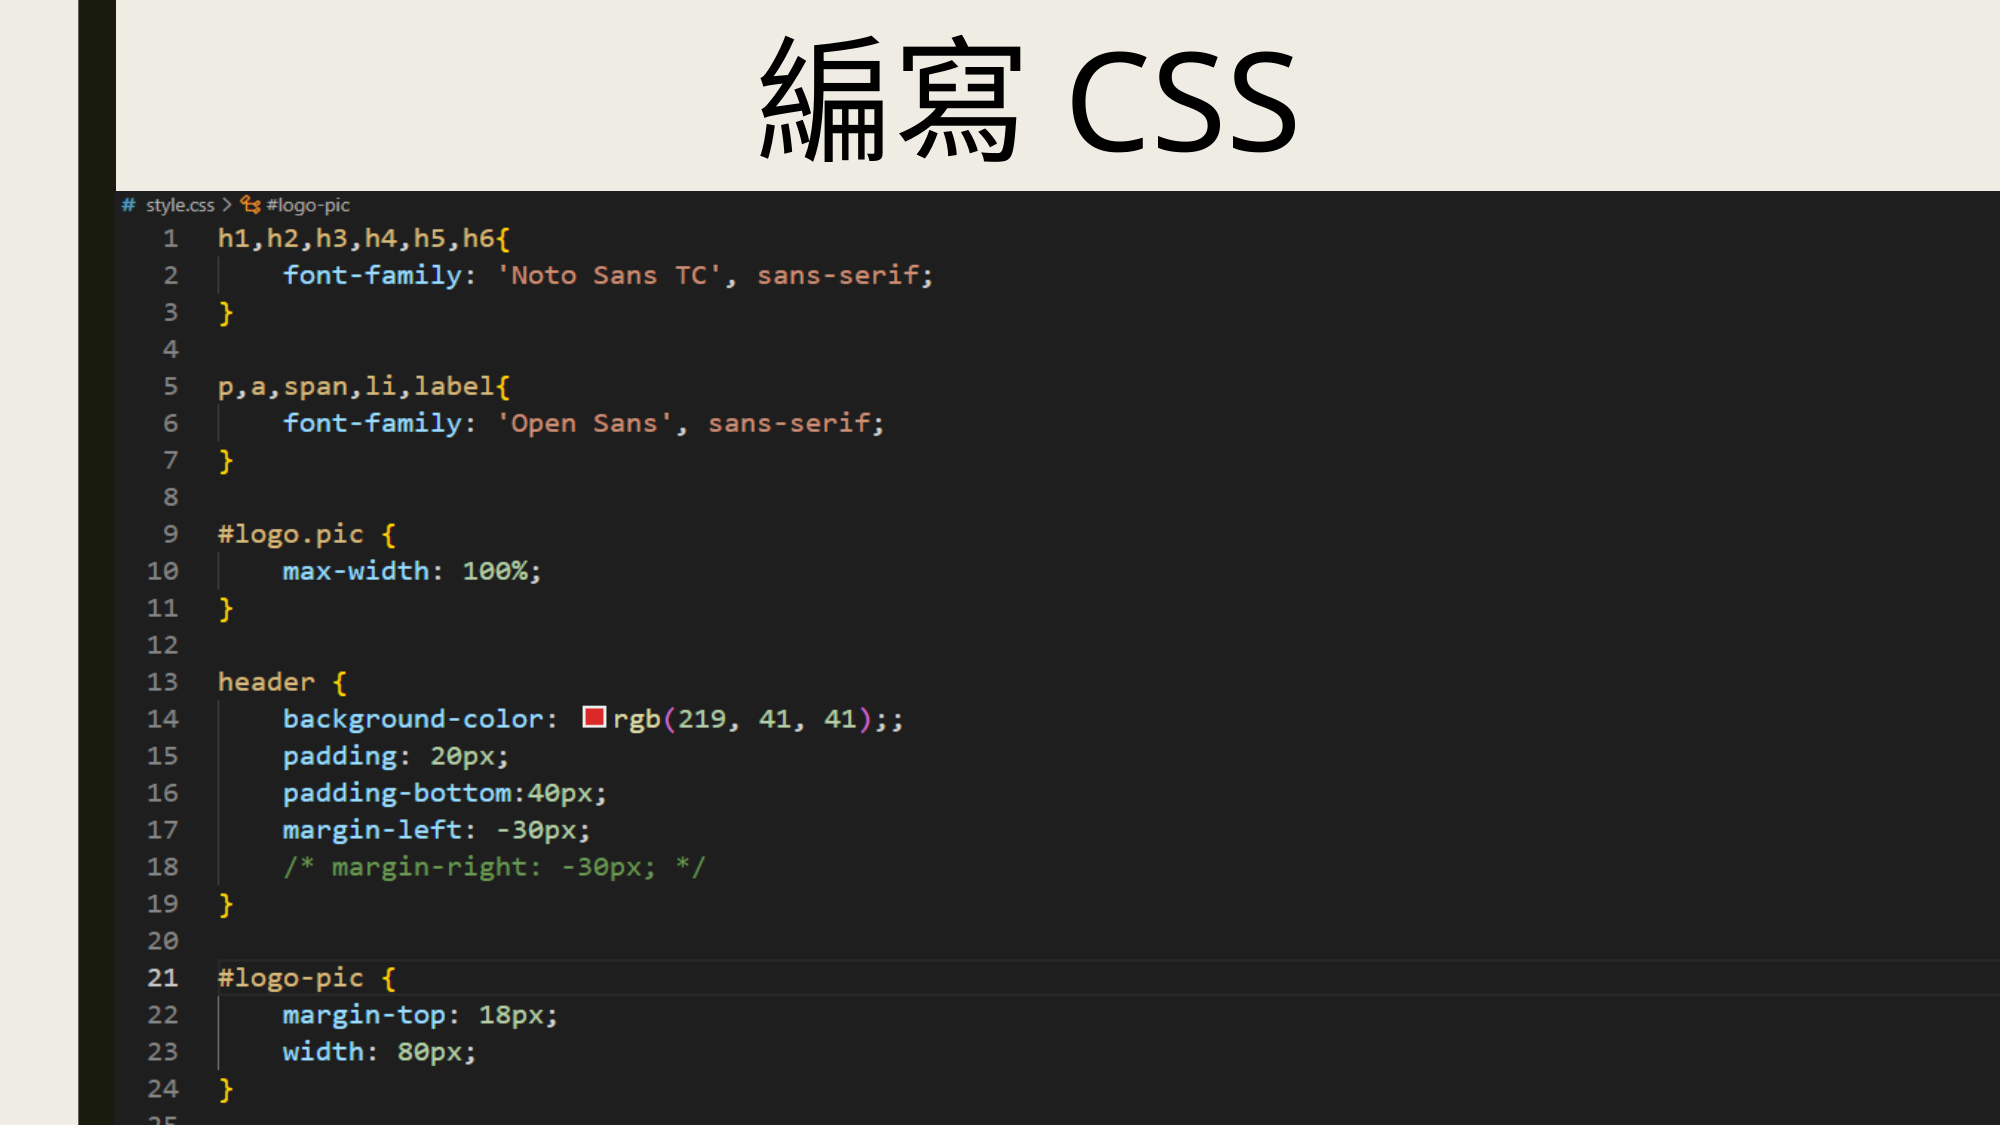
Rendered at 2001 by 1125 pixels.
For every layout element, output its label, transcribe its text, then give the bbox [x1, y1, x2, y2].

text_box 編寫CSS [741, 6, 1317, 187]
picture [114, 191, 2000, 1125]
